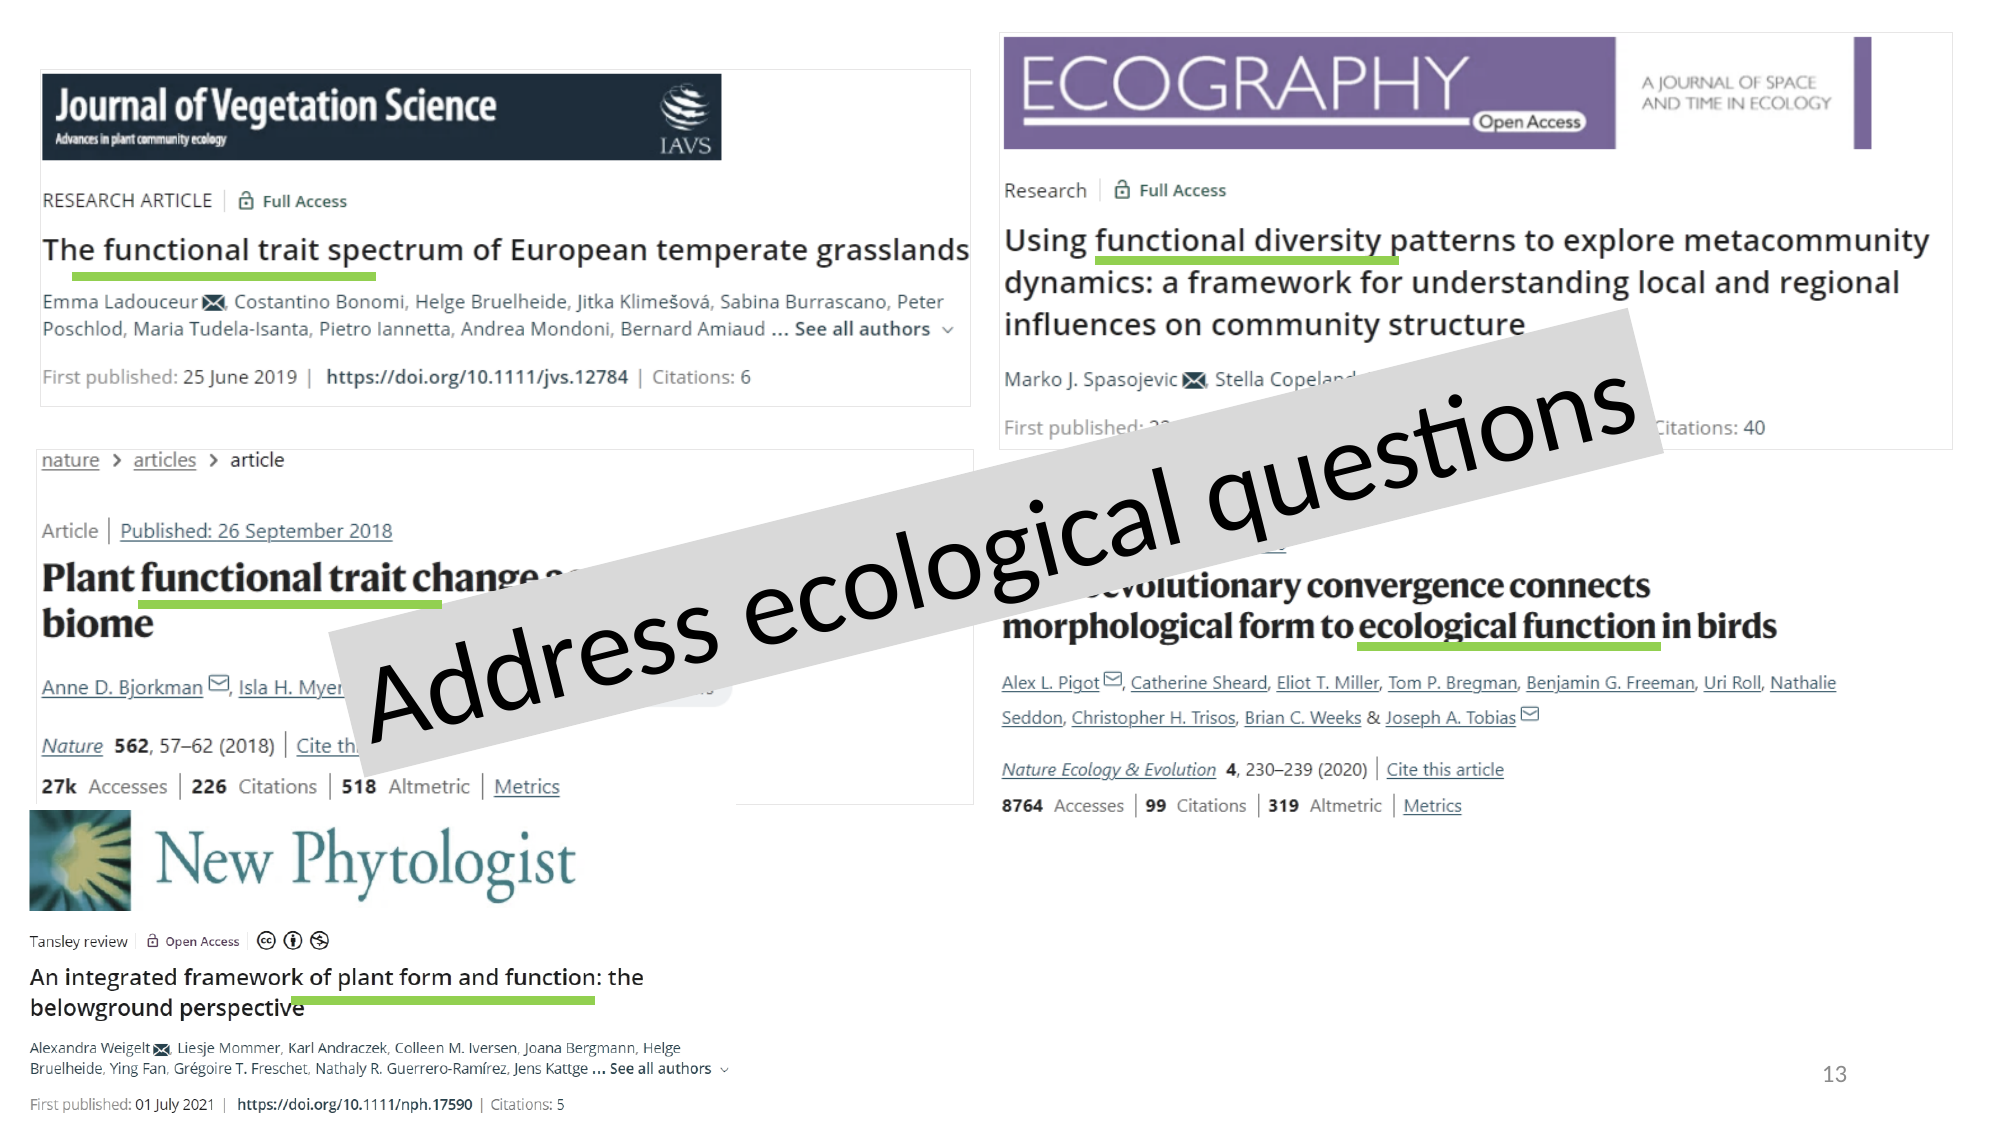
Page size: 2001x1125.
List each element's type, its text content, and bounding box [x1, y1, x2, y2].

slide_number 13 [1412, 1042, 1863, 1103]
picture [999, 470, 1841, 823]
picture [999, 32, 1953, 450]
text_box Address ecological questions [974, 450, 1664, 626]
picture [16, 449, 974, 1120]
picture [40, 69, 971, 407]
